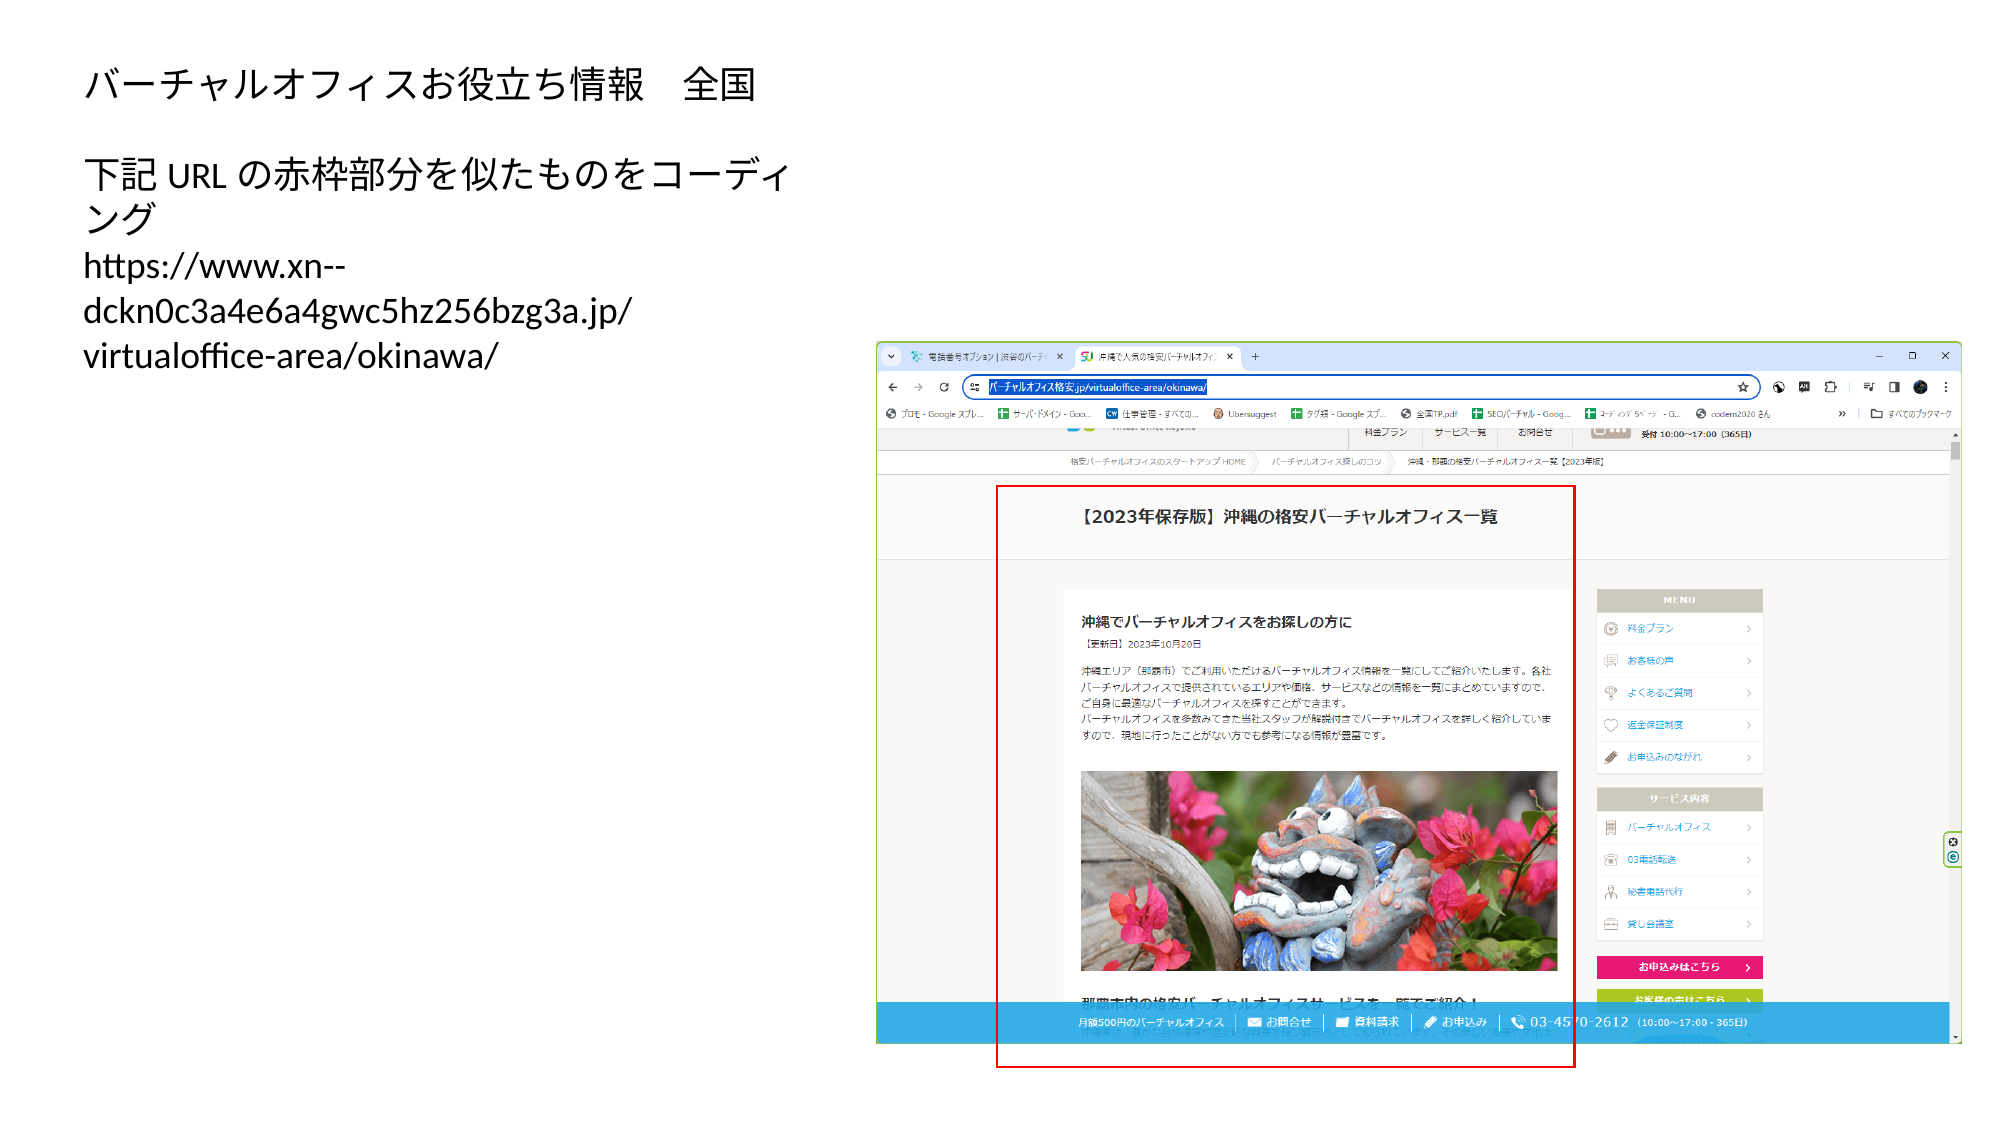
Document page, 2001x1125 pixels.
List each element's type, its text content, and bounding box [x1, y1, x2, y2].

text_box バーチャルオフィスお役立ち情報 全国 下記URLの赤枠部分を似たものをコーディング https://www.xn--dckn0c3a4e6a4gwc5hz256bzg3a.jp/virtualoffice-area/okinawa/ [68, 54, 826, 384]
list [876, 341, 1962, 1044]
text_box [996, 1044, 1576, 1068]
